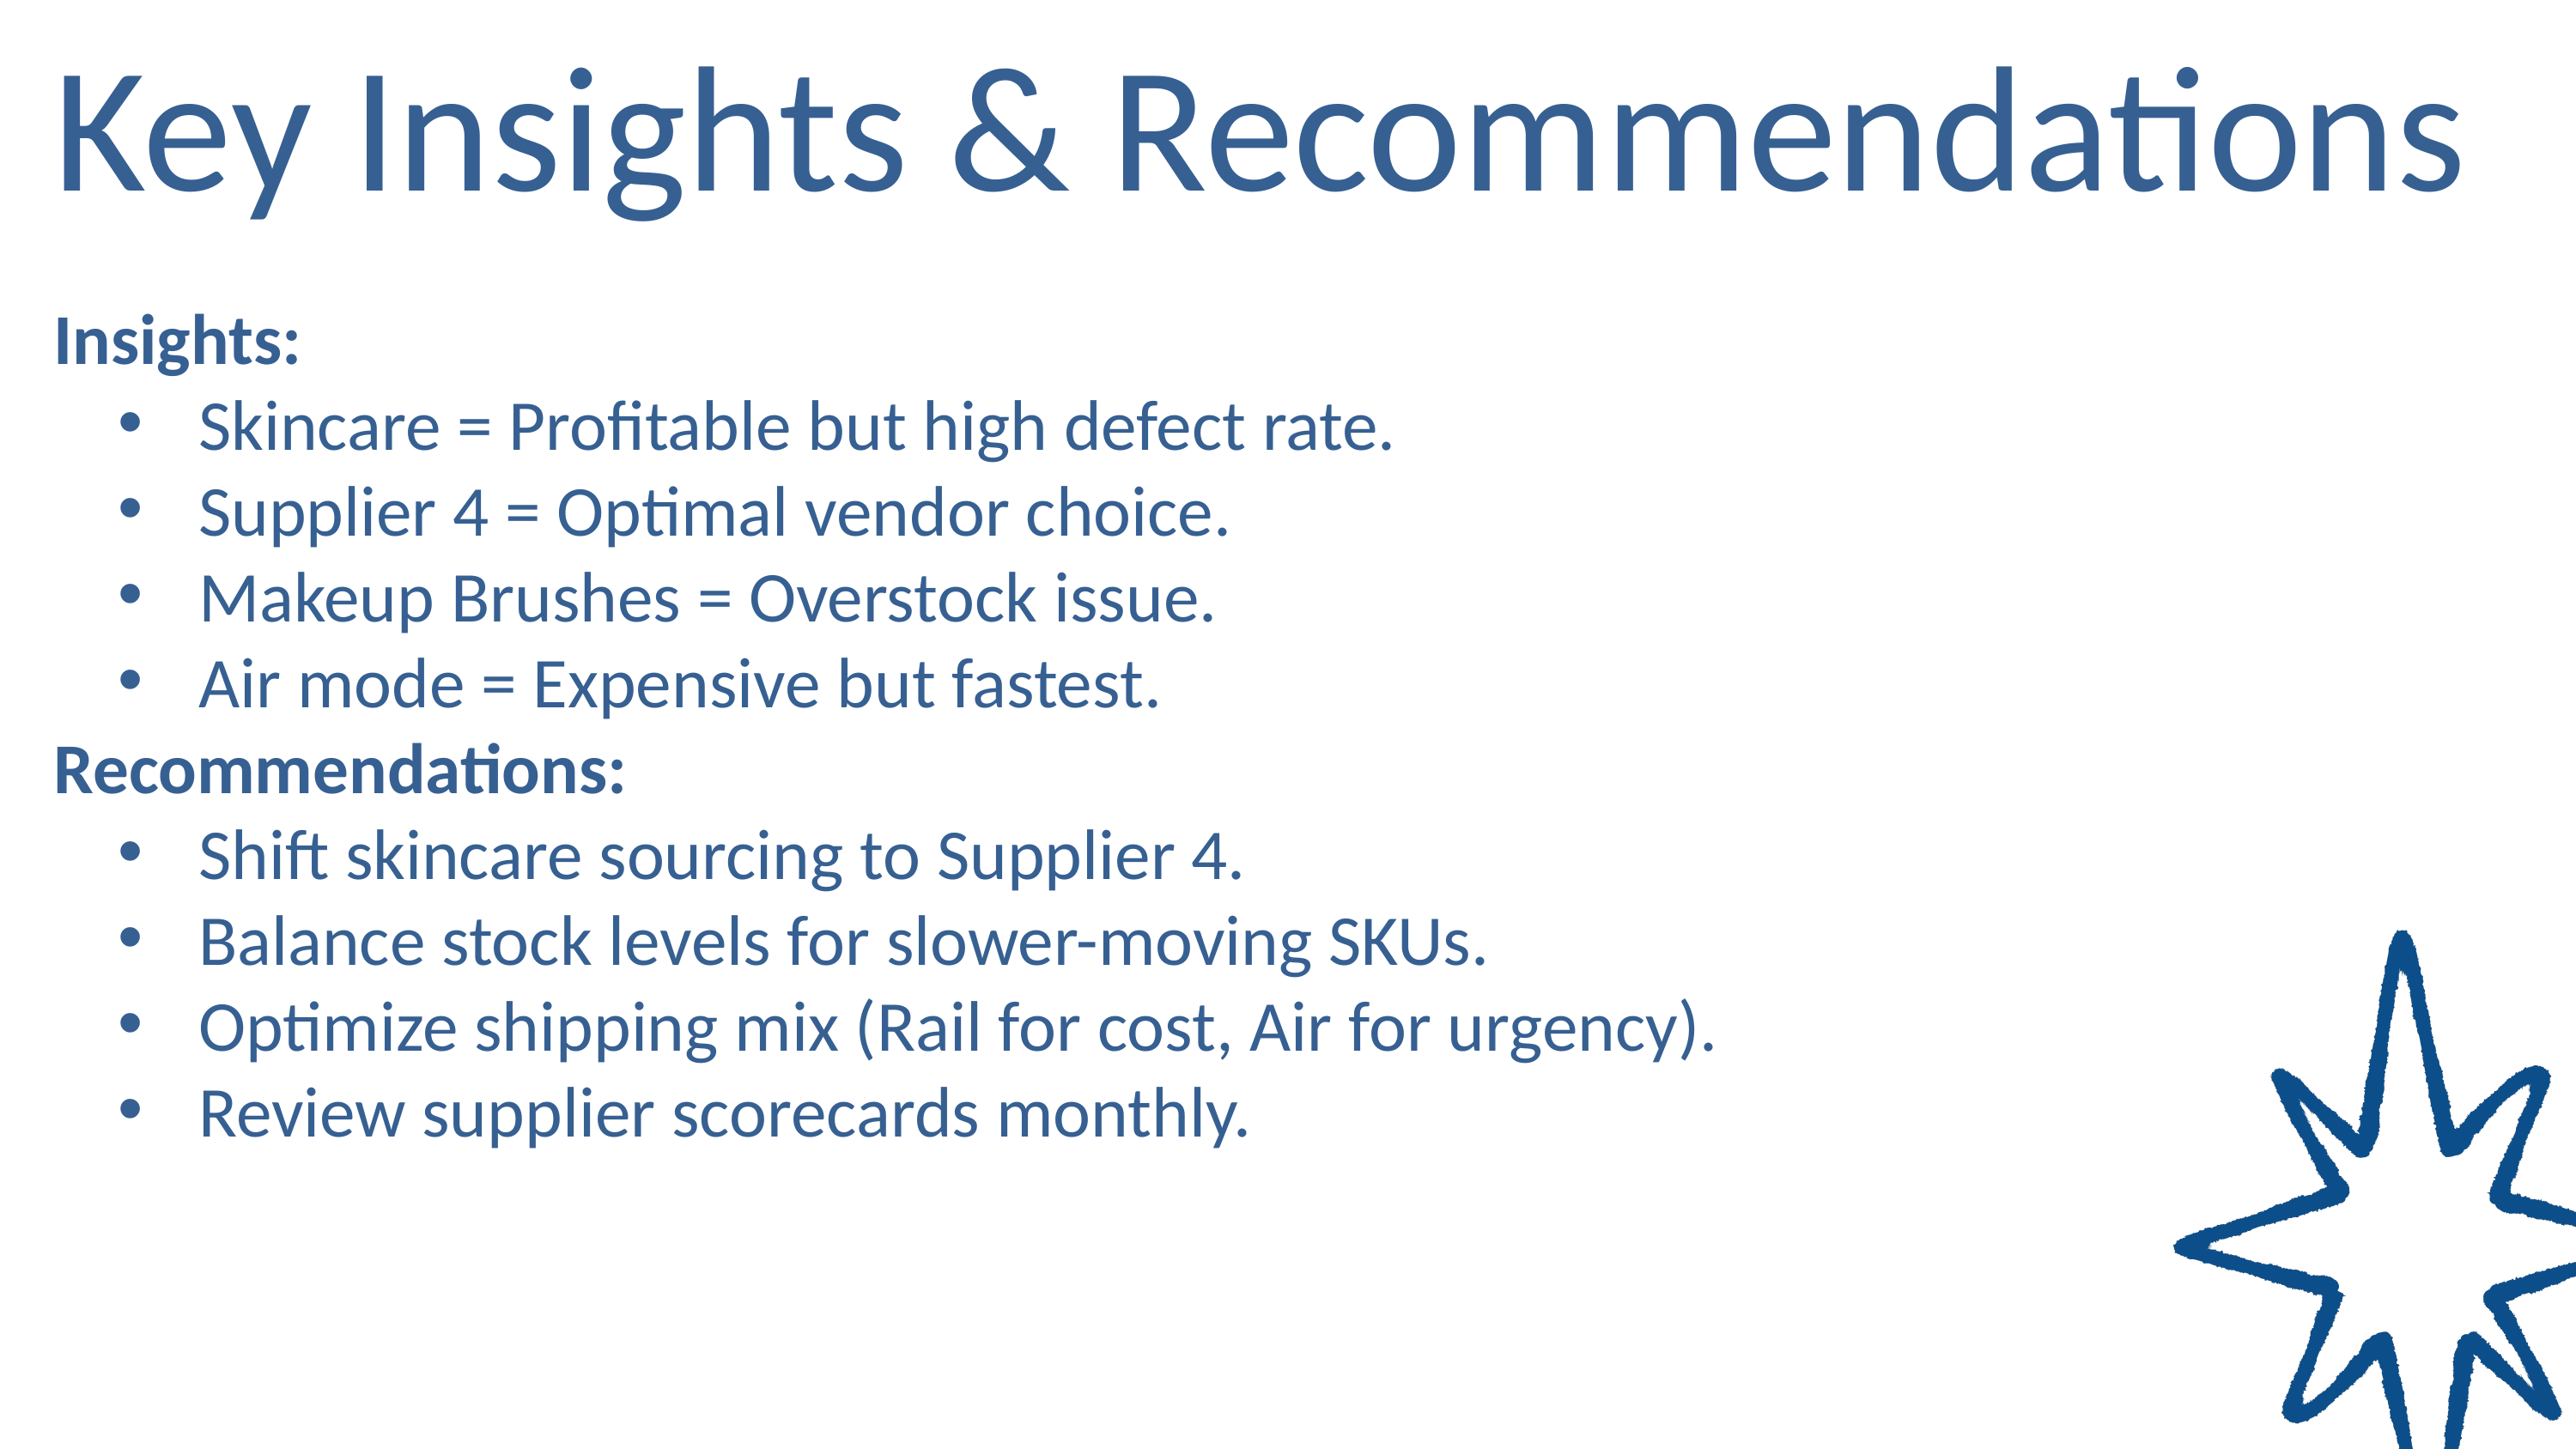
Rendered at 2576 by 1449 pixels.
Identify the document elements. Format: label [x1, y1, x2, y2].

text_box [2172, 930, 2576, 1449]
text_box [53, 48, 2523, 1161]
